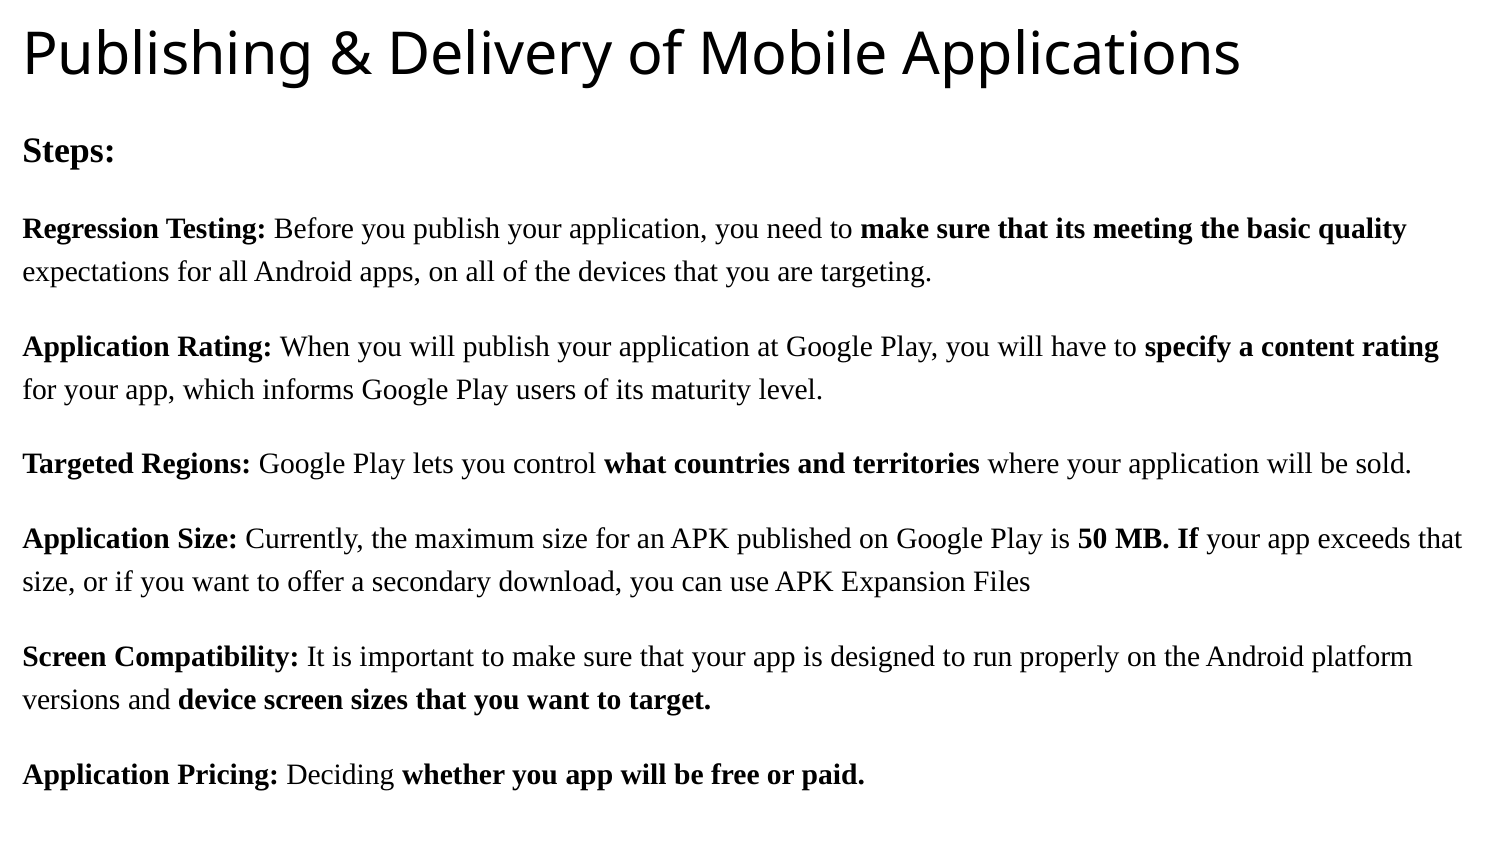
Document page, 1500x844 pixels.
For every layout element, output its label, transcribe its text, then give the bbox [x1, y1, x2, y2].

list Steps: Regression Testing: Before you publish your application, you need to make sure that its meeting the basic quality expectations for all Android apps, on all of the devices that you are targeting. Application Rating: When you will publish your application at Google Play, you will have to specify a content rating for your app, which informs Google Play users of its maturity level. Targeted Regions: Google Play lets you control what countries and territories where your application will be sold. Application Size: Currently, the maximum size for an APK published on Google Play is 50 MB. If your app exceeds that size, or if you want to offer a secondary download, you can use APK Expansion Files Screen Compatibility: It is important to make sure that your app is designed to run properly on the Android platform versions and device screen sizes that you want to target. Application Pricing: Deciding whether you app will be free or paid. [7, 102, 1491, 802]
title Publishing & Delivery of Mobile Applications [7, 0, 1405, 102]
